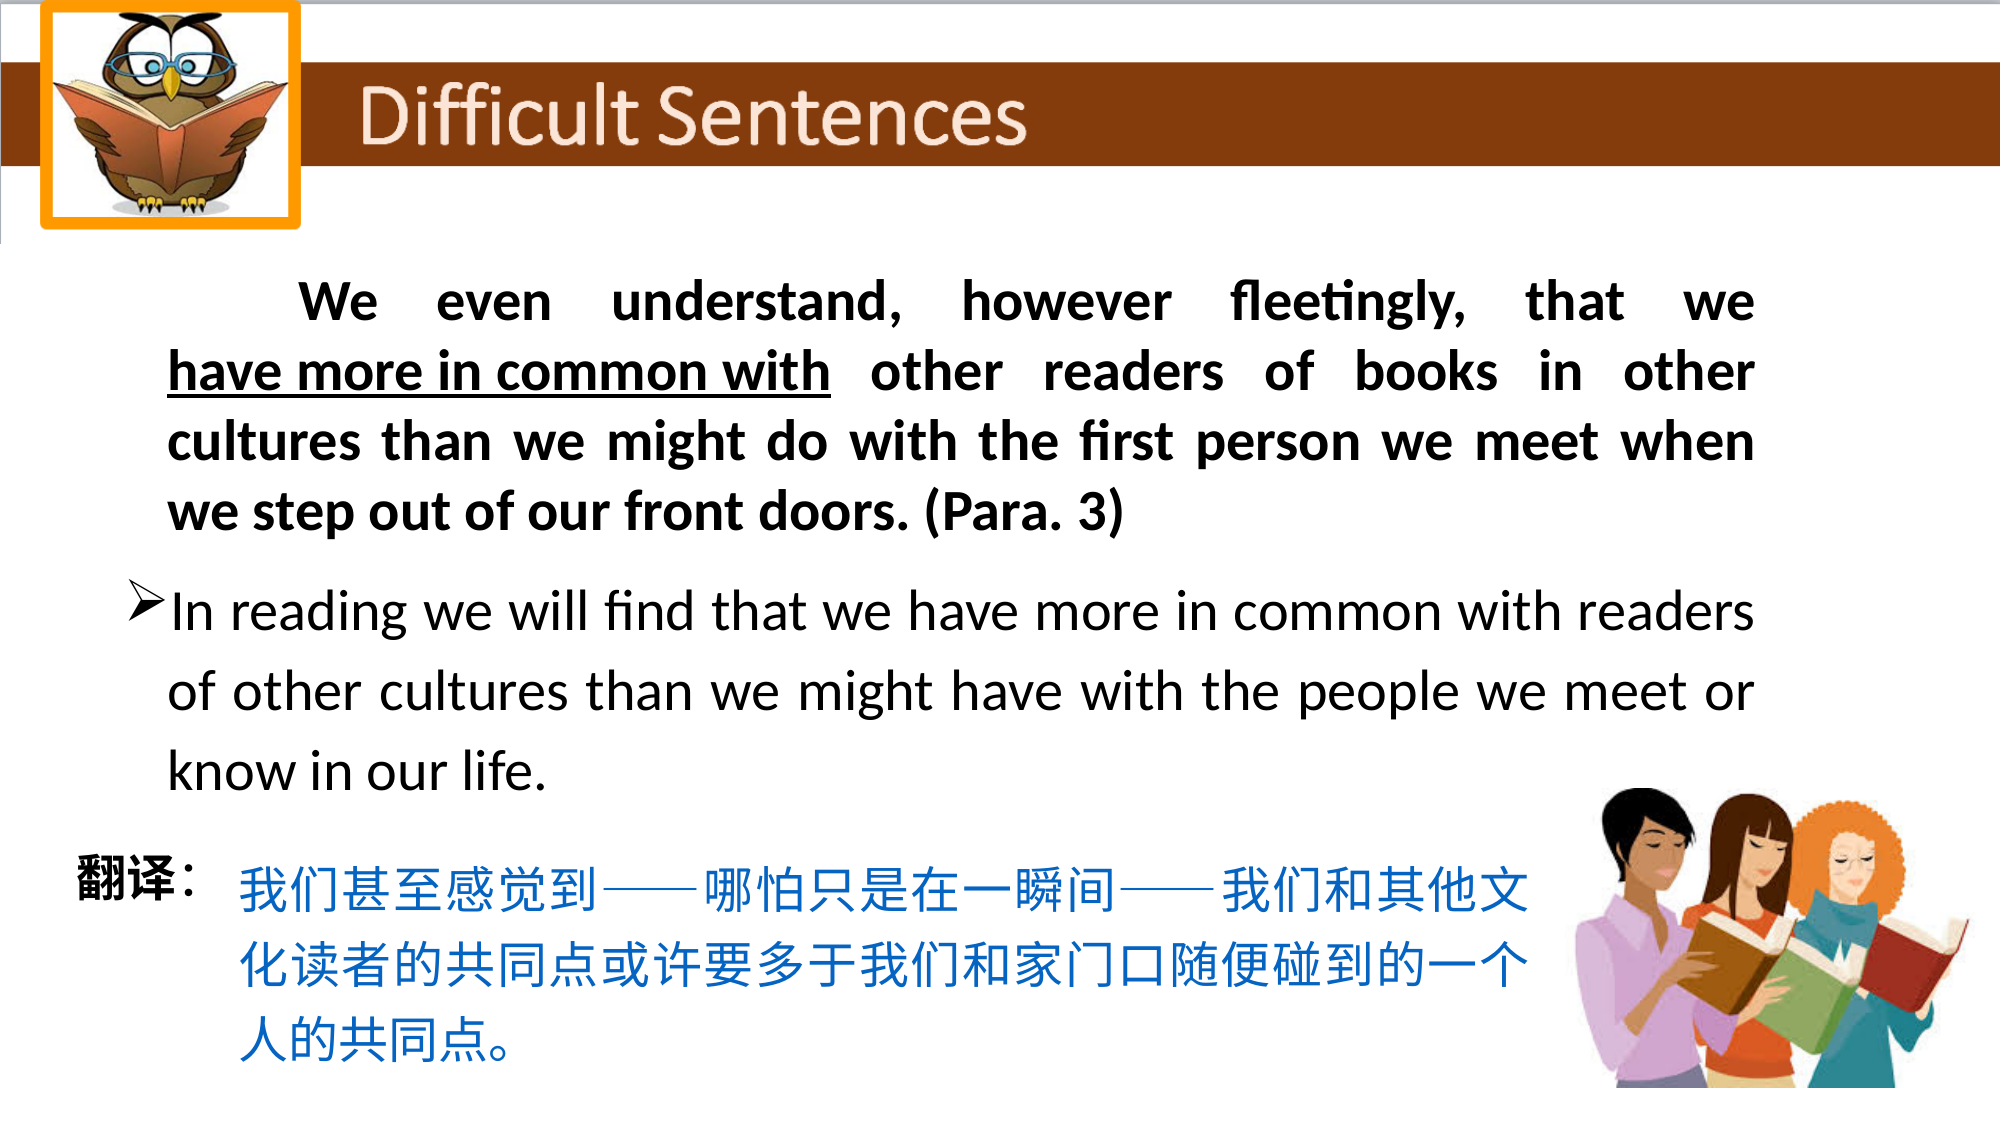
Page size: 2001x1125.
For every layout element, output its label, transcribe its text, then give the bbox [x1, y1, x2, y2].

text_box 我们甚至感觉到——哪怕只是在一瞬间——我们和其他文化读者的共同点或许要多于我们和家门口随便碰到的一个人的共同点。 [223, 835, 1545, 1076]
list We even understand, however fleetingly, that we have more in common with other readers of books in other cultures than we might do with the first person we meet when we step out of our front doors. (Para. 3) In reading we will find that we have more in common with readers of other cultures than we might have with the people we meet or know in our life. [108, 254, 1772, 1125]
picture [1565, 787, 1975, 1089]
text_box 翻译： [61, 839, 223, 915]
picture [0, 0, 2000, 244]
